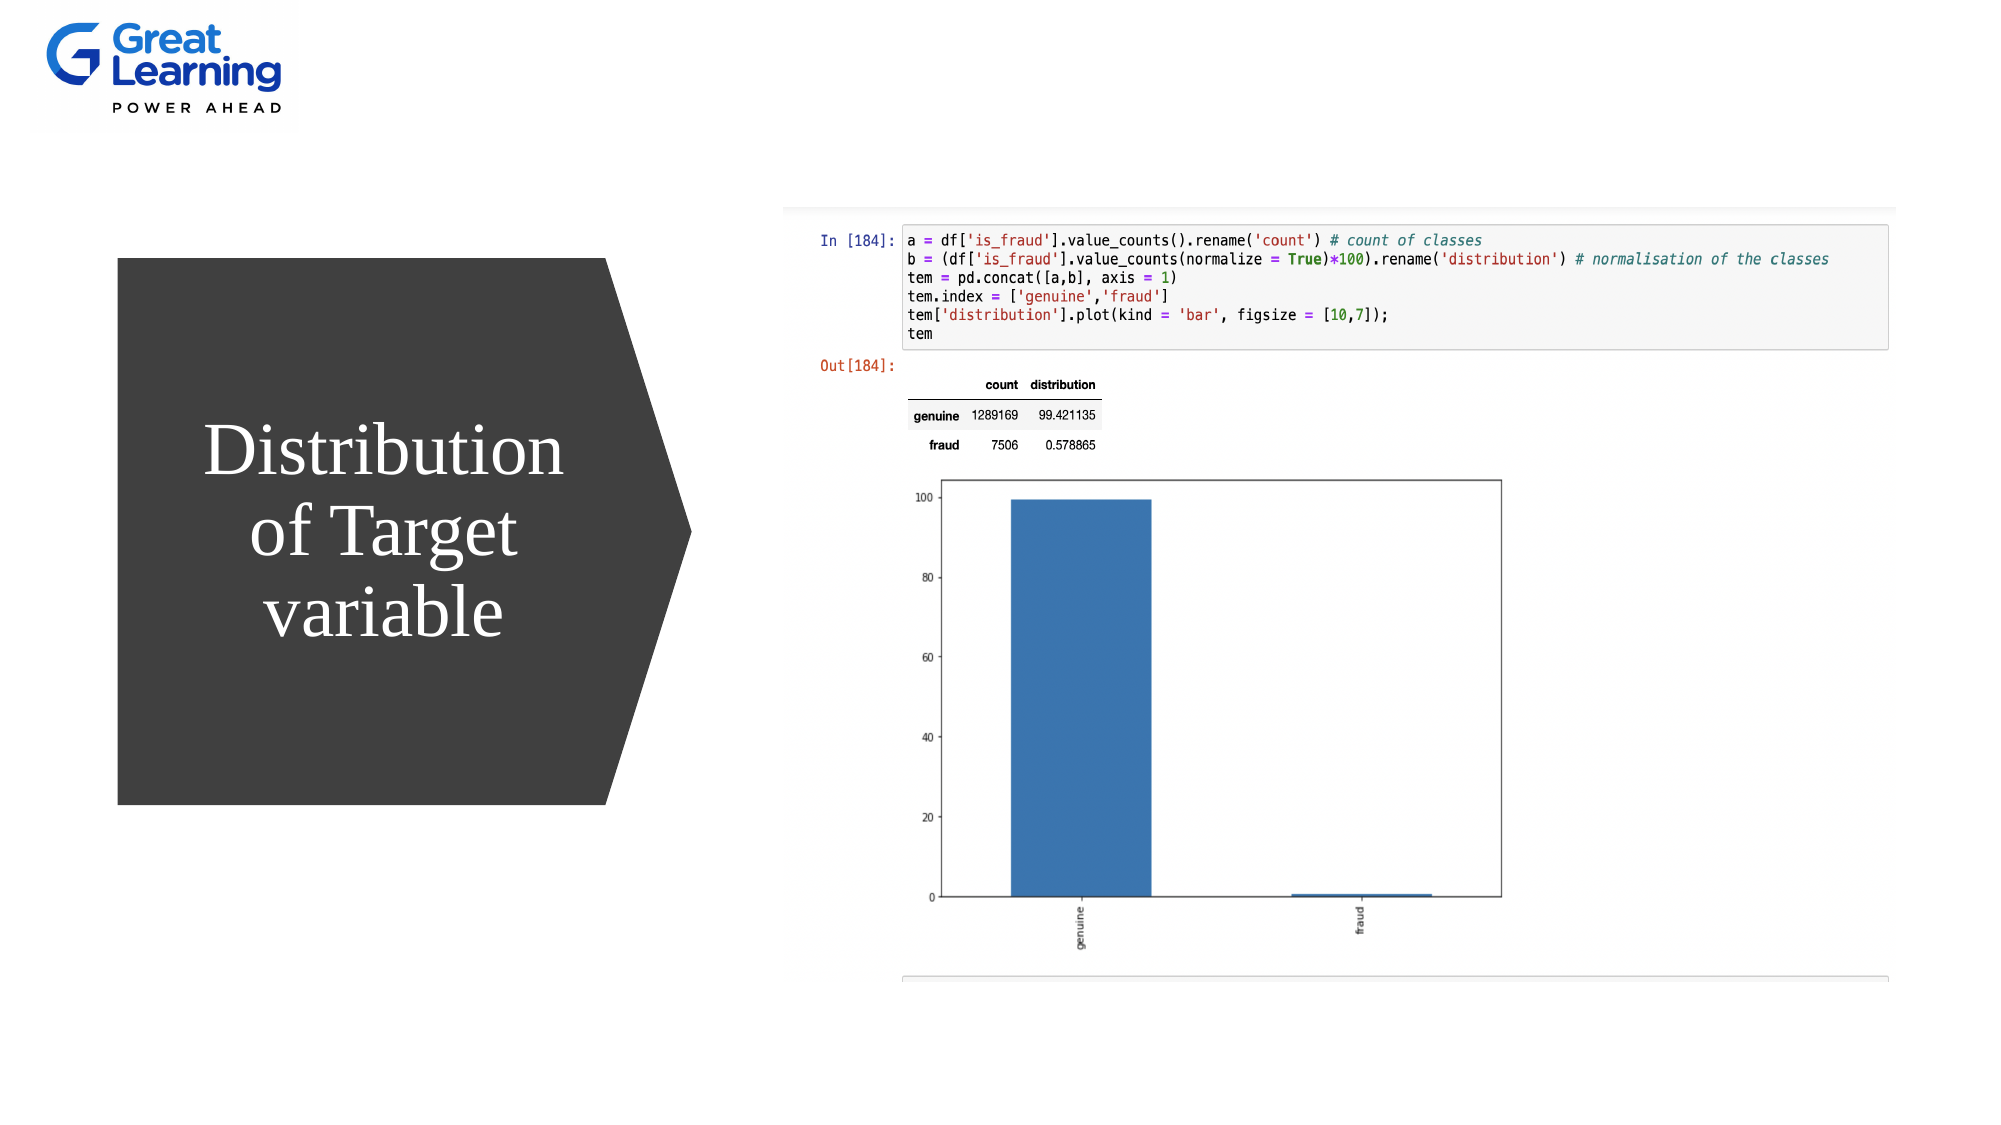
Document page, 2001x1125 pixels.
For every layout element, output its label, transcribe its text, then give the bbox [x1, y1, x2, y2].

text_box [116, 257, 693, 807]
title Distribution of Target variable [168, 322, 601, 741]
picture [29, 0, 299, 133]
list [783, 207, 1896, 982]
